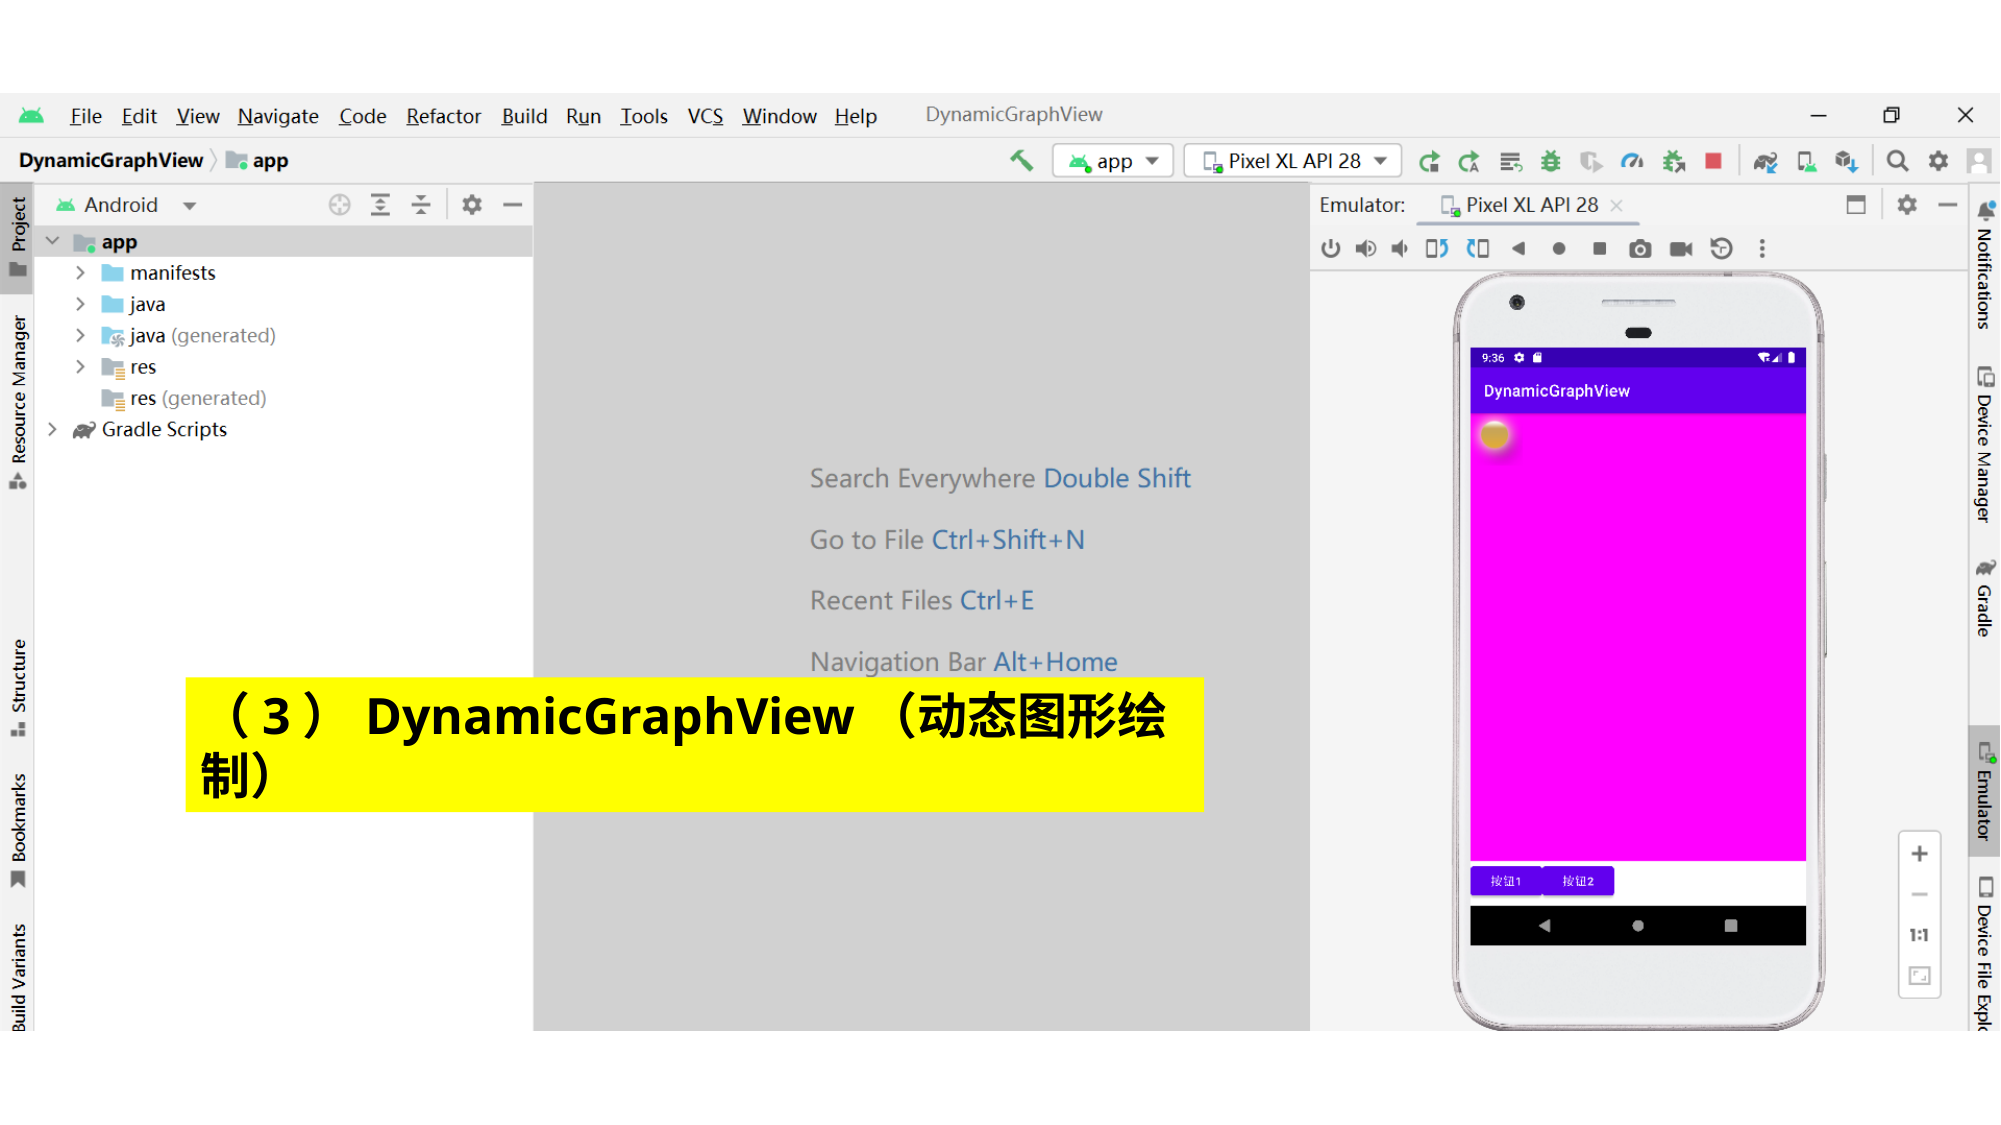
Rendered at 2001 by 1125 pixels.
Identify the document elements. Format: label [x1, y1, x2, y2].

picture [0, 93, 2000, 1031]
